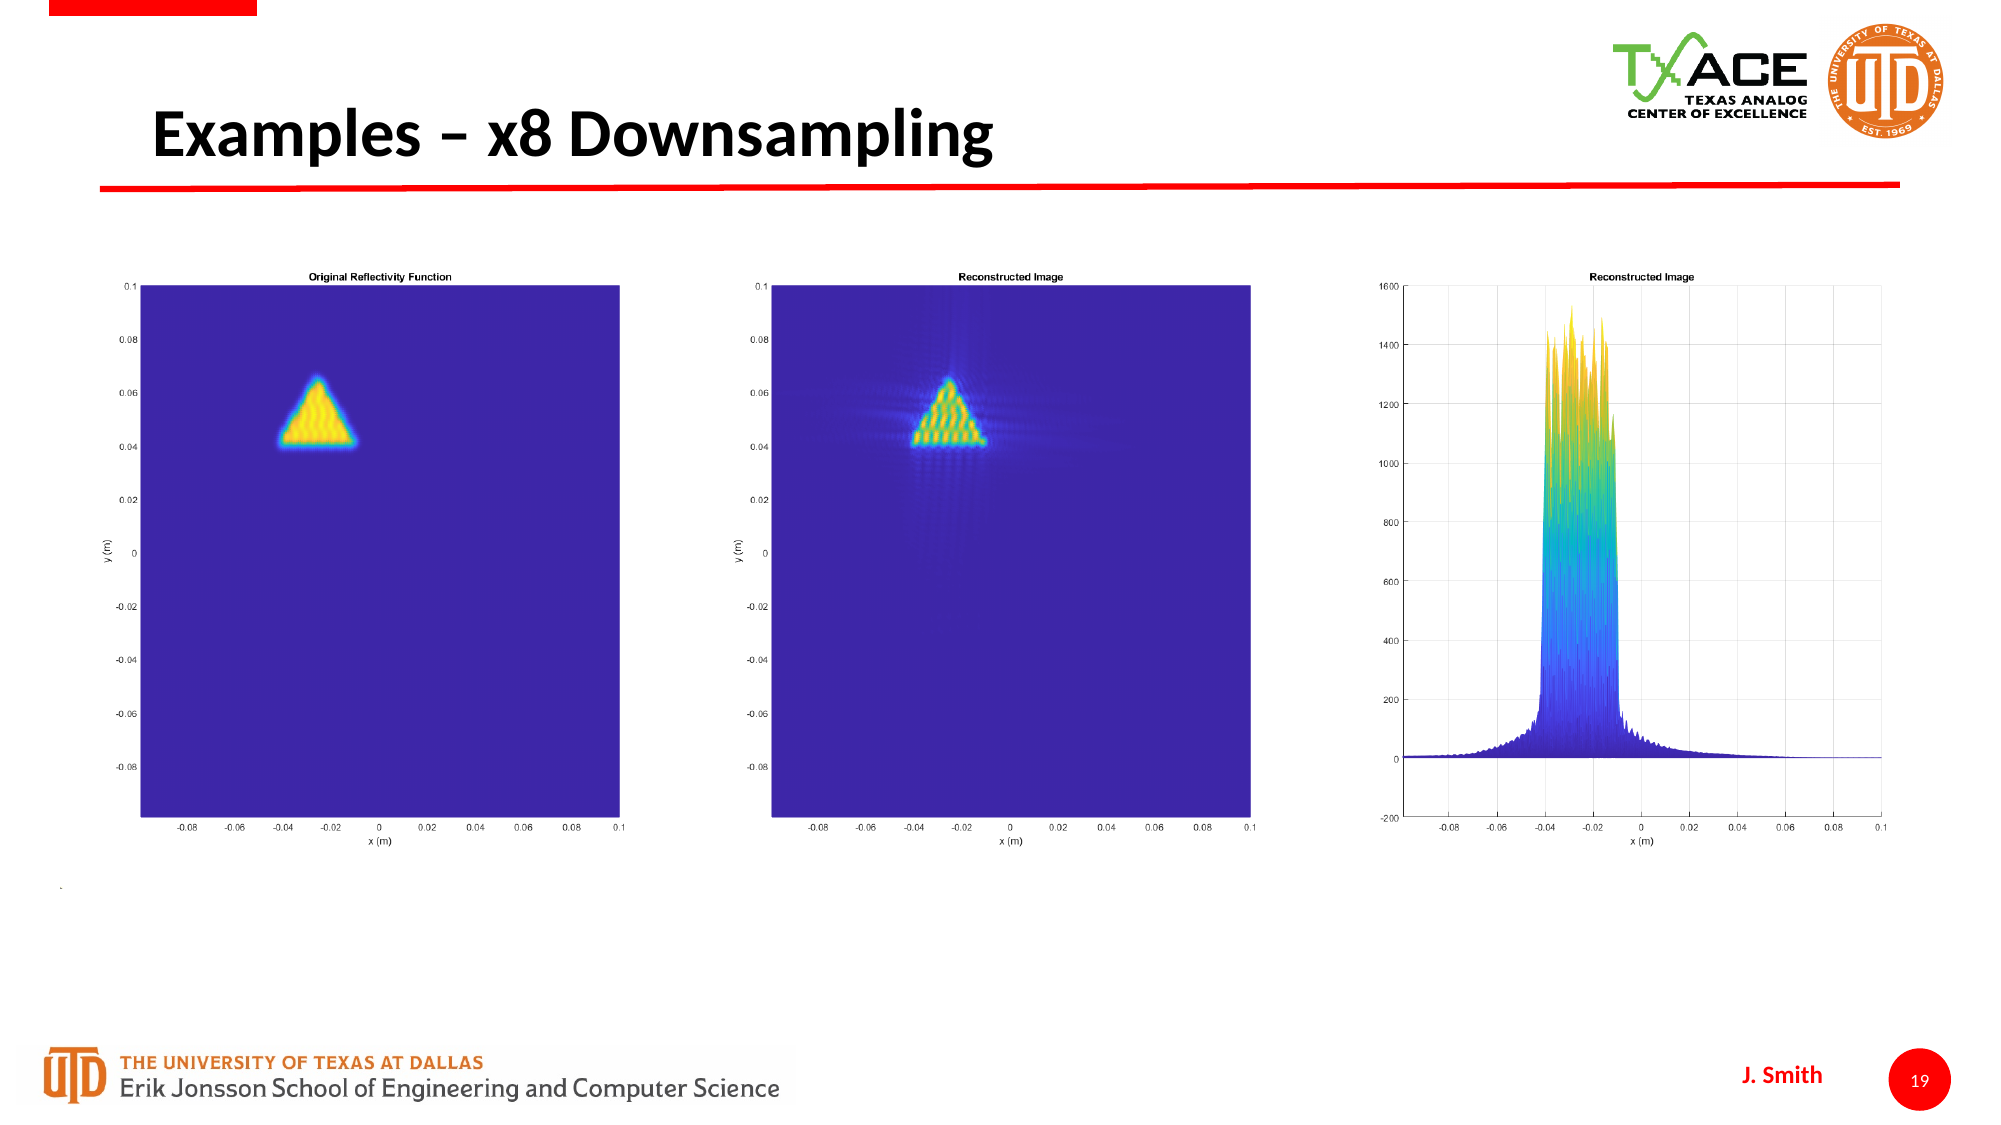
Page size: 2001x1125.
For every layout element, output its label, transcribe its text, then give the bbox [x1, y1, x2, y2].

picture [1613, 32, 1807, 59]
picture [60, 236, 678, 889]
title Examples – x8 Downsampling [137, 59, 1863, 209]
picture [16, 1045, 796, 1105]
picture [1819, 15, 1952, 147]
picture [691, 236, 1309, 889]
picture [1322, 236, 1940, 889]
